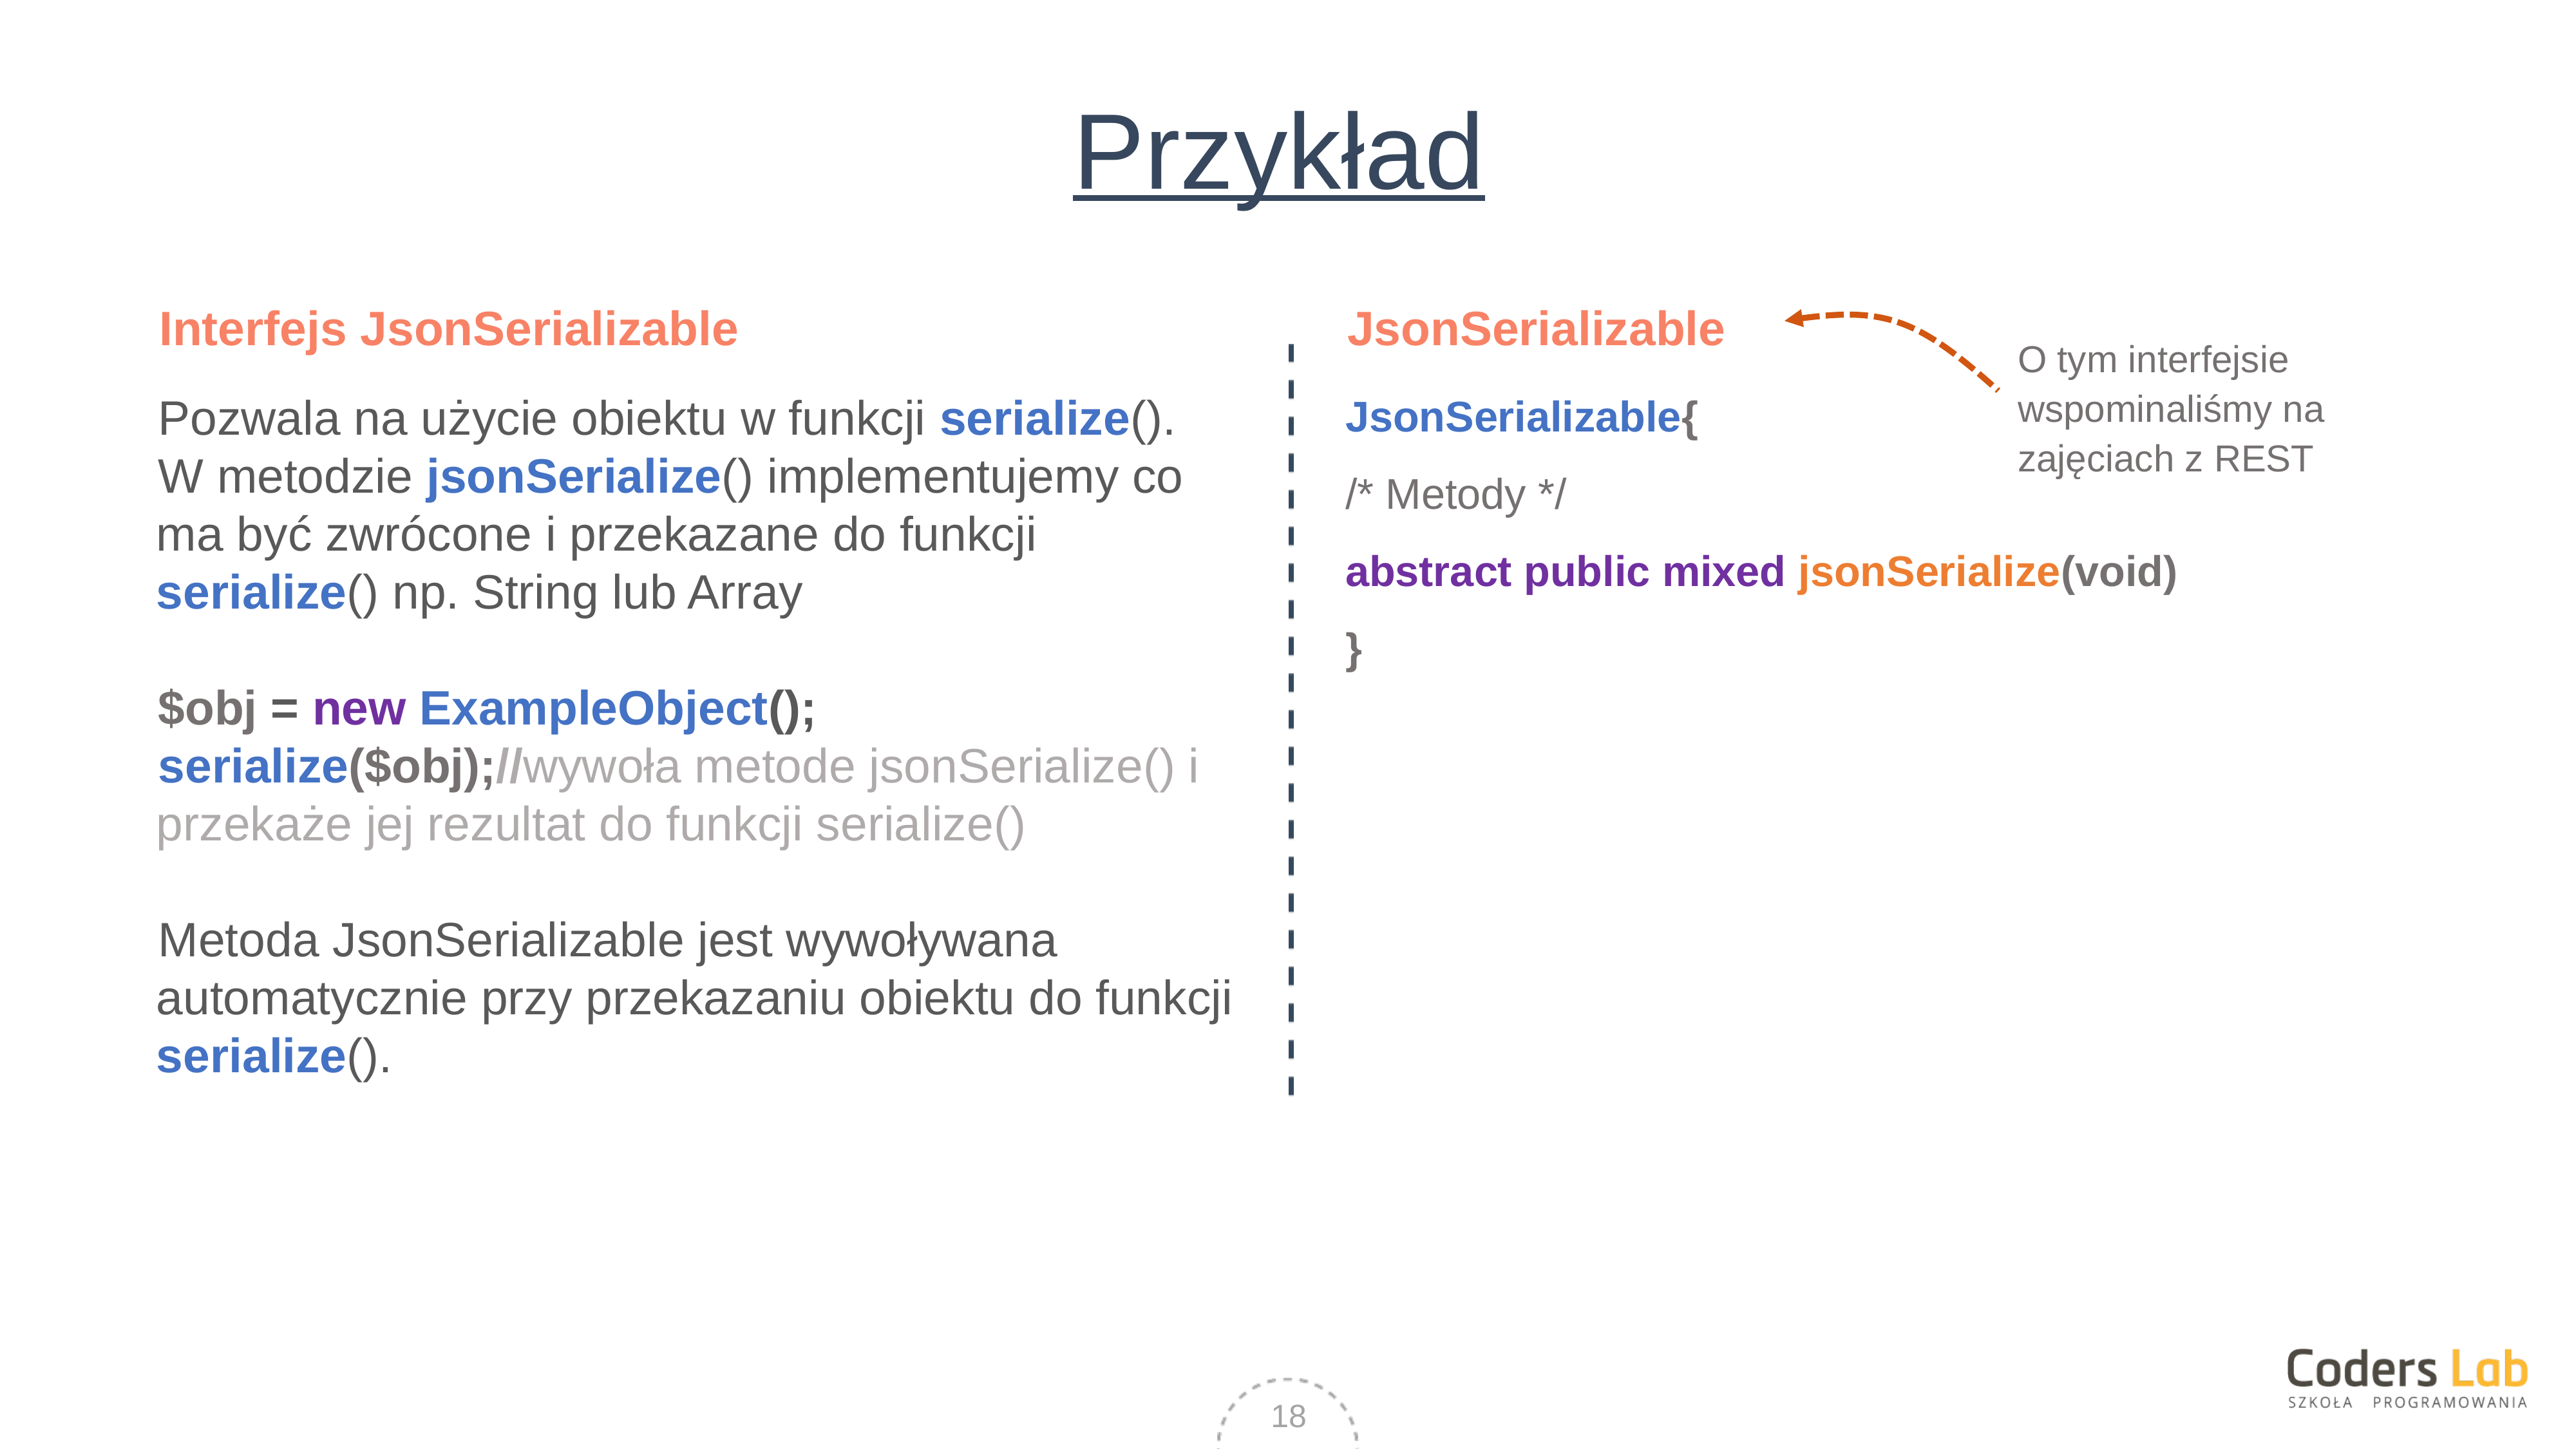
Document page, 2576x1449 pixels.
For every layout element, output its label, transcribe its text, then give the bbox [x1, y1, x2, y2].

picture [1217, 1378, 1359, 1449]
text_box Interfejs JsonSerializable [149, 292, 749, 360]
text_box O tym interfejsie wspominaliśmy na zajęciach z REST [2007, 330, 2407, 480]
text_box Pozwala na użycie obiektu w funkcji serialize(). W metodzie jsonSerialize() implementujemy co ma być zwrócone i przekazane do funkcji serialize() np. String lub Array $obj = new ExampleObject(); serialize($obj);//wywoła metode jsonSerialize() i przekaże jej rezultat do funkcji serialize() Metoda JsonSerializable jest wywoływana automatycznie przy przekazaniu obiektu do funkcji serialize(). [147, 382, 1247, 1088]
slide_number 18 [1266, 1395, 1311, 1444]
title Przykład [290, 77, 2269, 208]
text_box JsonSerializable{ /* Metody */ abstract public mixed jsonSerialize(void) } [1336, 358, 2576, 677]
text_box JsonSerializable [1338, 292, 1749, 358]
text_box [1784, 316, 1983, 471]
picture [2282, 1340, 2533, 1421]
picture [1288, 344, 1294, 1103]
